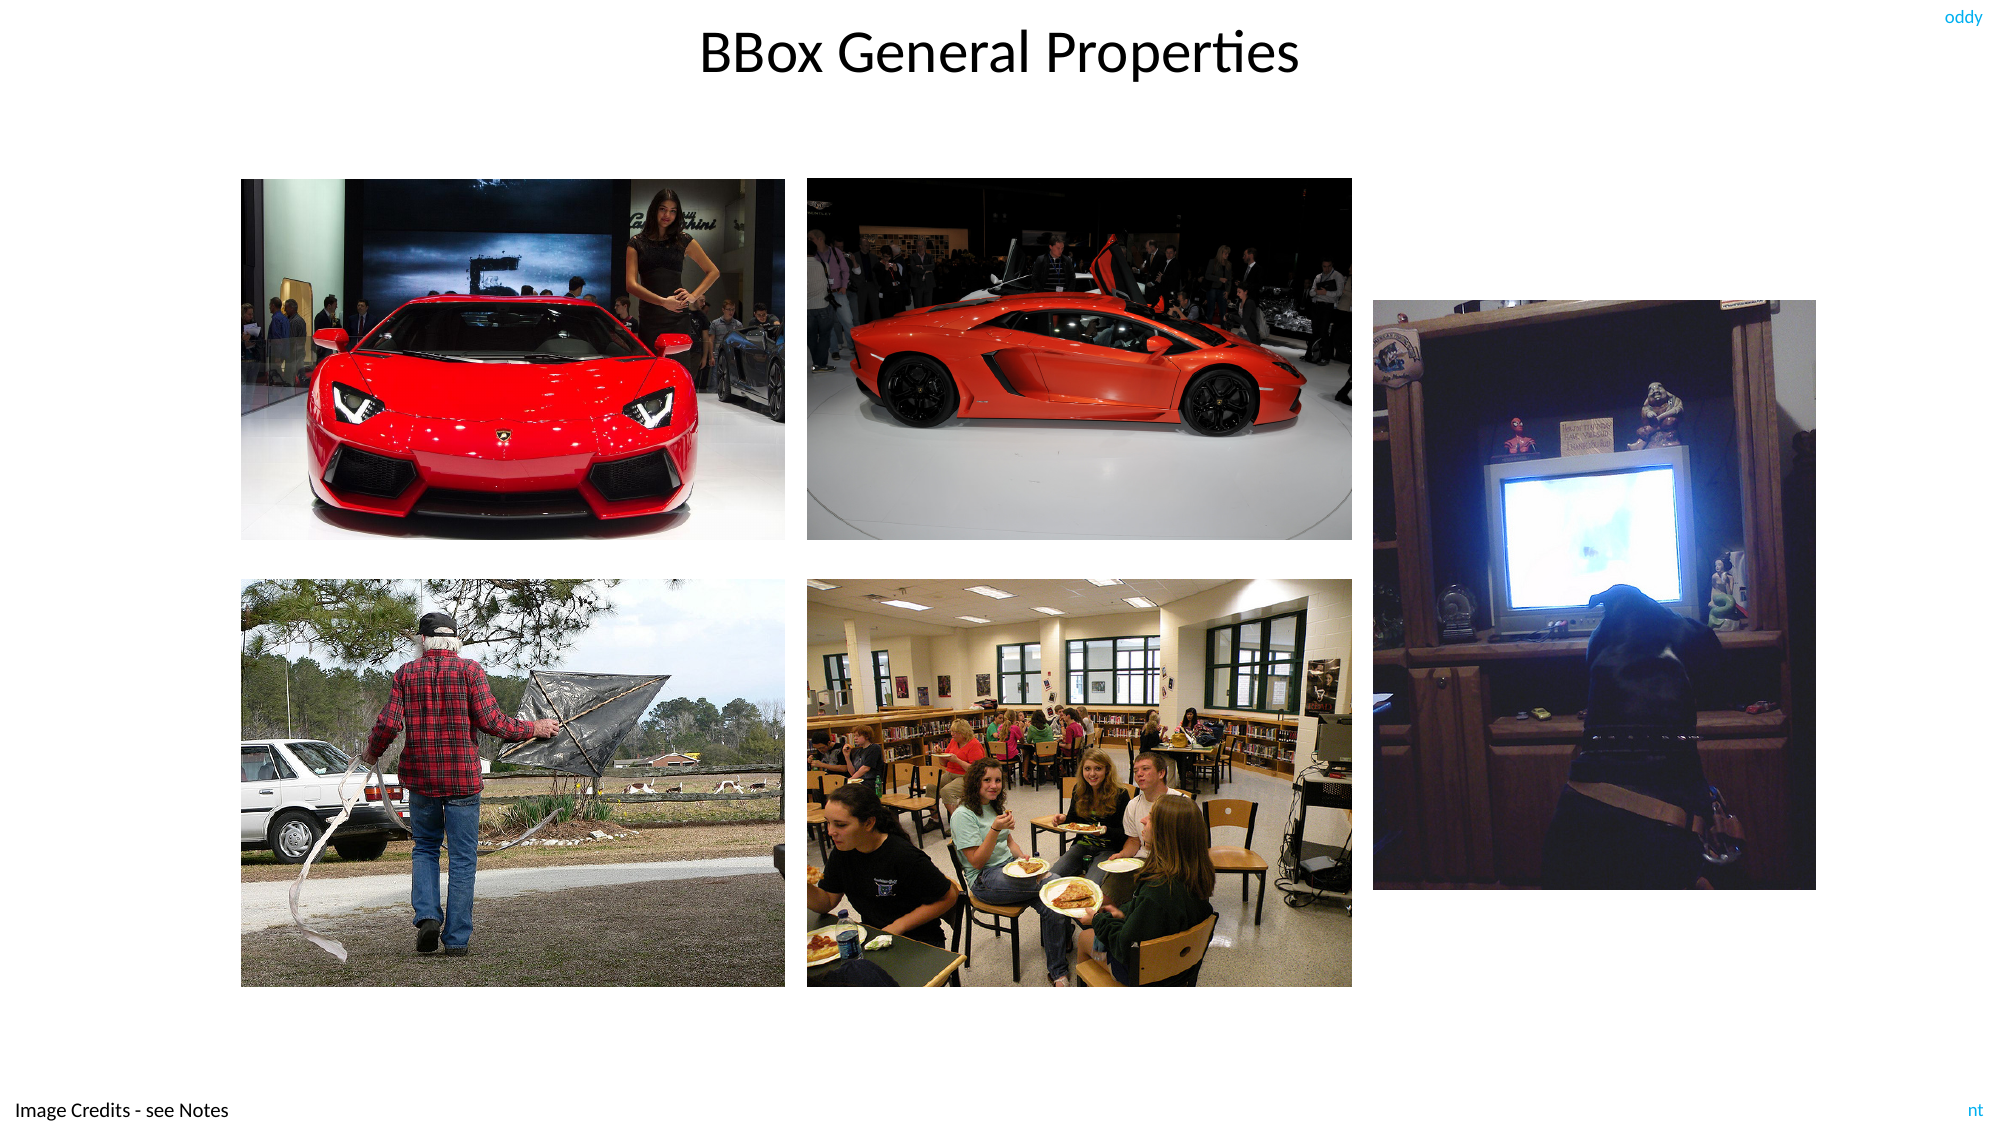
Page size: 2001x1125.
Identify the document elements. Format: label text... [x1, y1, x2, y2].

picture [807, 178, 1352, 541]
picture [241, 179, 786, 541]
picture [807, 578, 1352, 988]
picture [1373, 300, 1816, 890]
title BBox General Properties [13, 12, 1987, 94]
picture [241, 578, 786, 988]
text_box Image Credits - see Notes [0, 1089, 1344, 1125]
